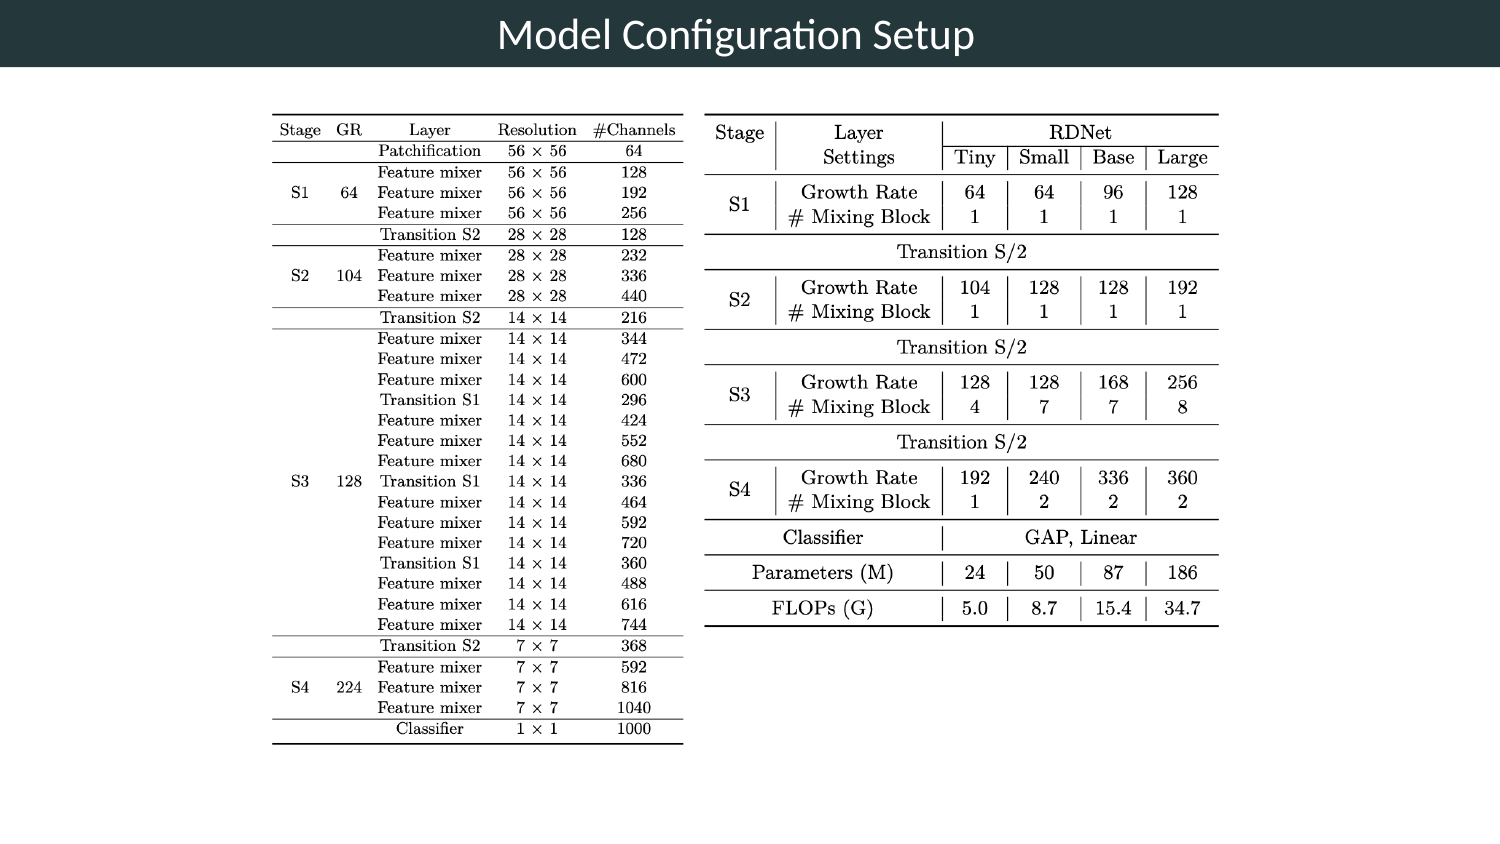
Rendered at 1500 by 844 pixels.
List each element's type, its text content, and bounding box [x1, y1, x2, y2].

text_box Model Configuration Setup [444, 0, 1028, 64]
picture [218, 93, 1254, 824]
